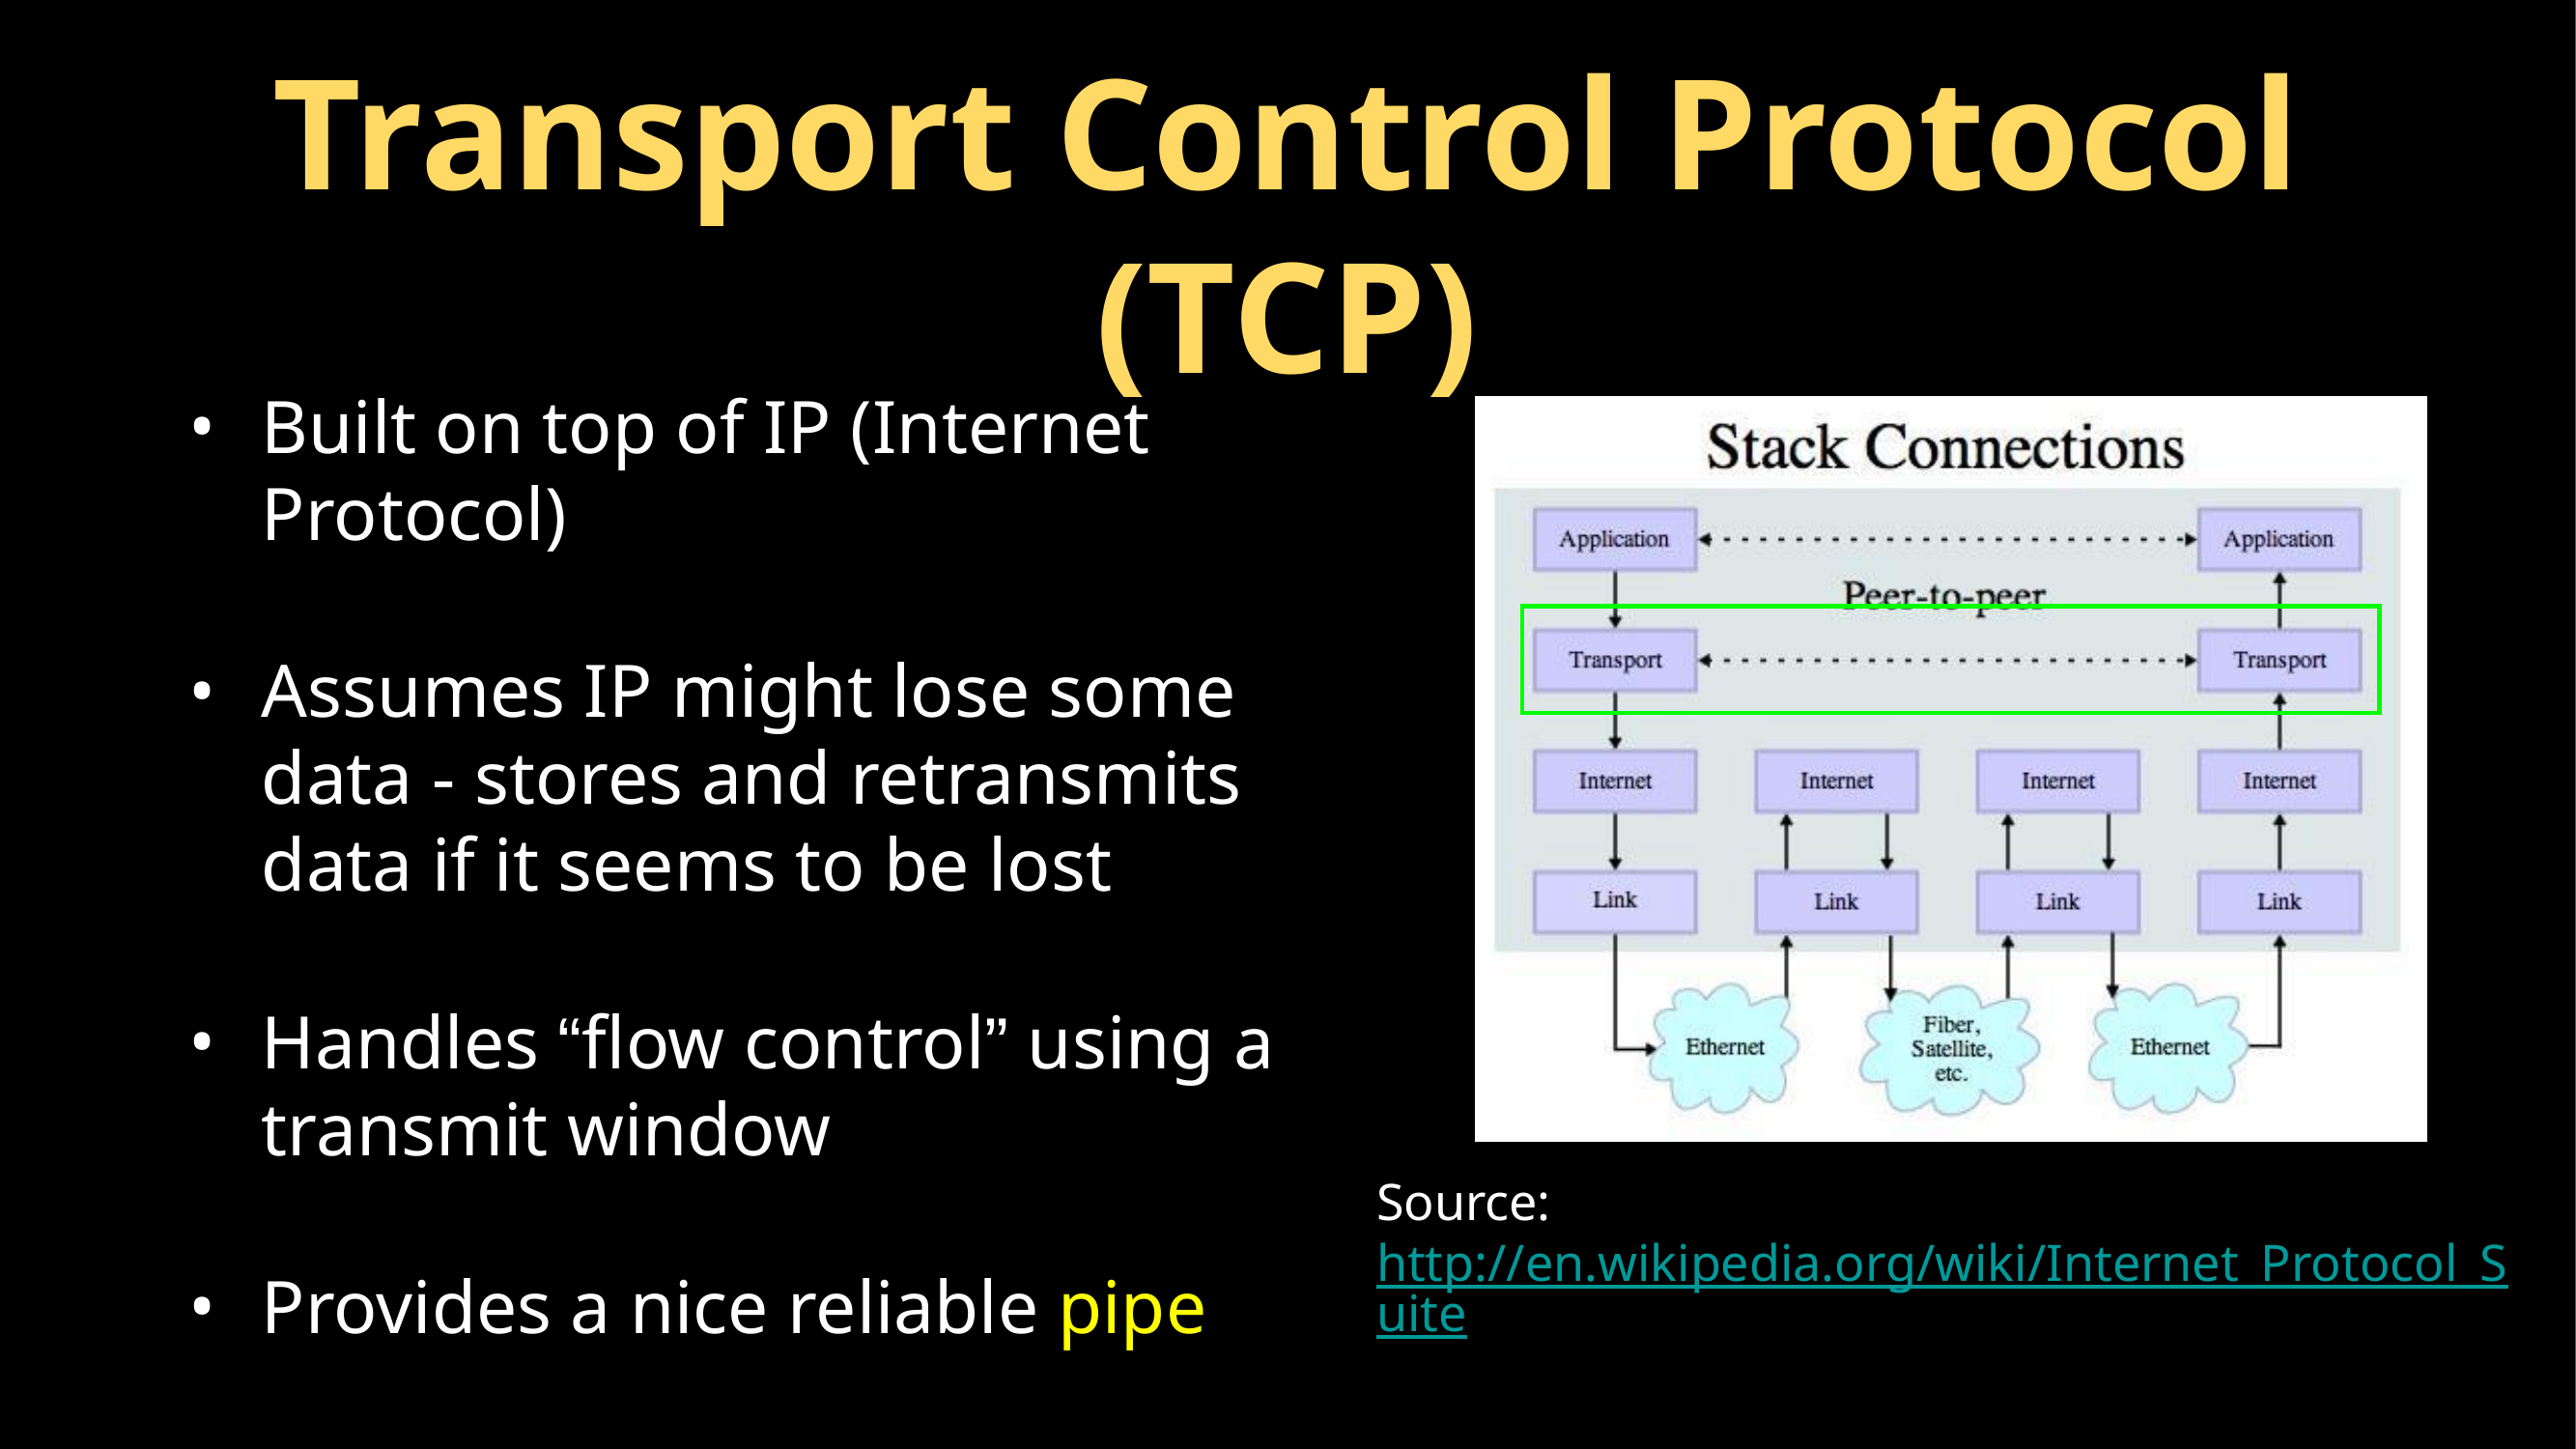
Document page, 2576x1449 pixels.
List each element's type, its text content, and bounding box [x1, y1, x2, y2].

list Built on top of IP (Internet Protocol) Assumes IP might lose some data - stores and retransmits data if it seems to be lost Handles “flow control” using a transmit window Provides a nice reliable pipe [183, 412, 1335, 1317]
title Transport Control Protocol (TCP) [183, 38, 2391, 403]
picture [1474, 396, 2427, 1142]
text_box Source: http://en.wikipedia.org/wiki/Internet_Protocol_Suite [1376, 1198, 2528, 1331]
